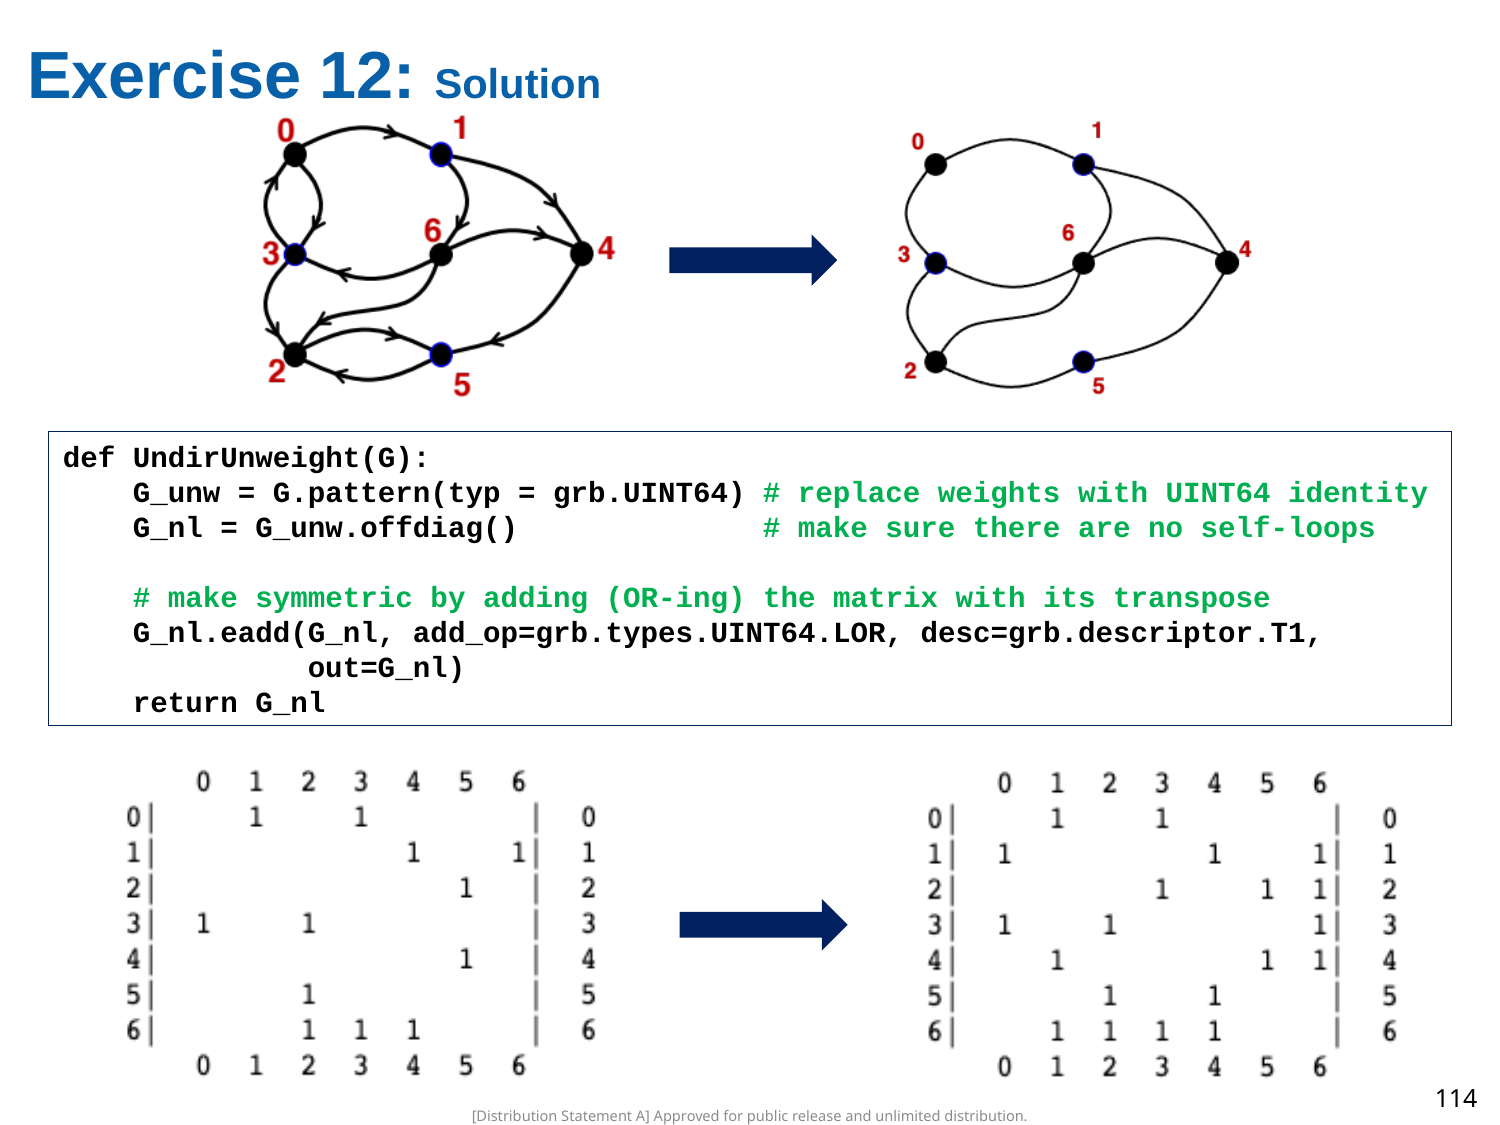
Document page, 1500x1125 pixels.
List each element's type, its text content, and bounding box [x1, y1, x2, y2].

text_box def UndirUnweight(G): G_unw = G.pattern(typ = grb.UINT64) # replace weights with UINT64 identity G_nl = G_unw.offdiag() # make sure there are no self-loops # make symmetric by adding (OR-ing) the matrix with its transpose G_nl.eadd(G_nl, add_op=grb.types.UINT64.LOR, desc=grb.descriptor.T1, out=G_nl) return G_nl [48, 431, 1452, 726]
slide_number 114 [1419, 1074, 1500, 1125]
text_box [669, 234, 838, 286]
picture [242, 96, 634, 425]
title Exercise 12: Solution [27, 31, 1500, 178]
text_box [679, 899, 848, 951]
picture [77, 753, 639, 1101]
picture [920, 765, 1414, 1086]
picture [884, 109, 1267, 414]
